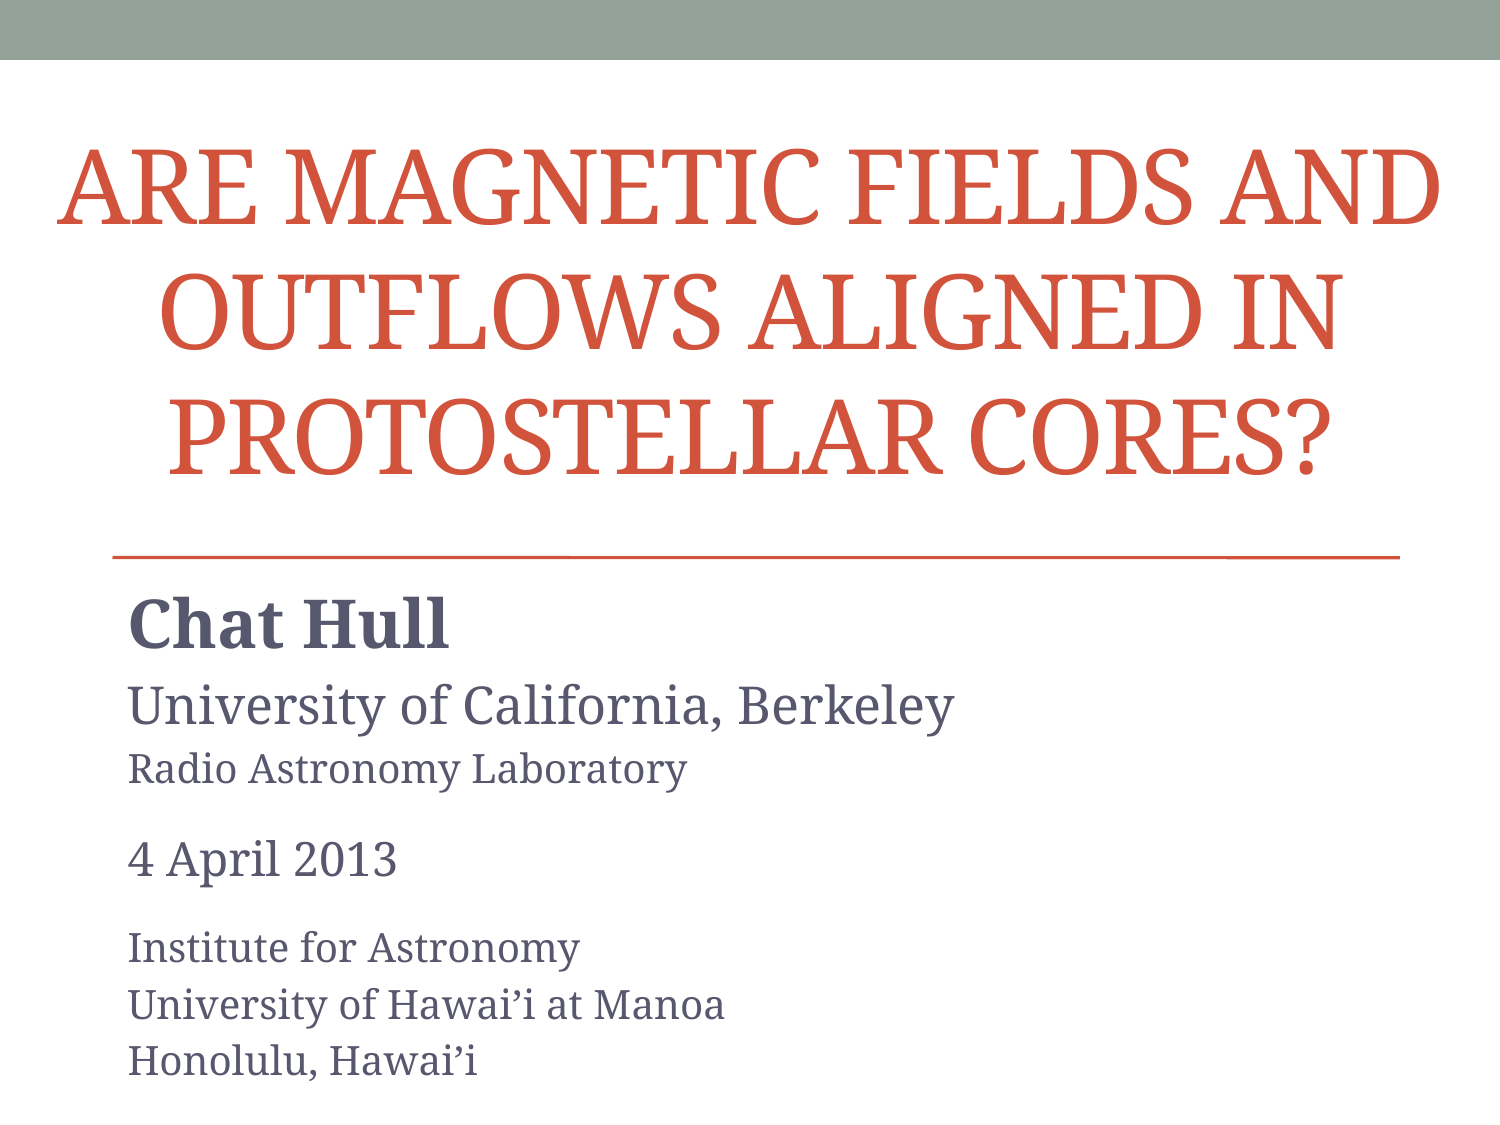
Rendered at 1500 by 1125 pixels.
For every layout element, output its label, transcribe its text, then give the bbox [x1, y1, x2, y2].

title Are magnetic fields and outflows aligned in protostellar cores? [0, 186, 1500, 503]
subtitle Chat Hull University of California, Berkeley Radio Astronomy Laboratory 4 April 2013 Institute for Astronomy University of Hawai’i at Manoa Honolulu, Hawai’i [112, 573, 1265, 1094]
